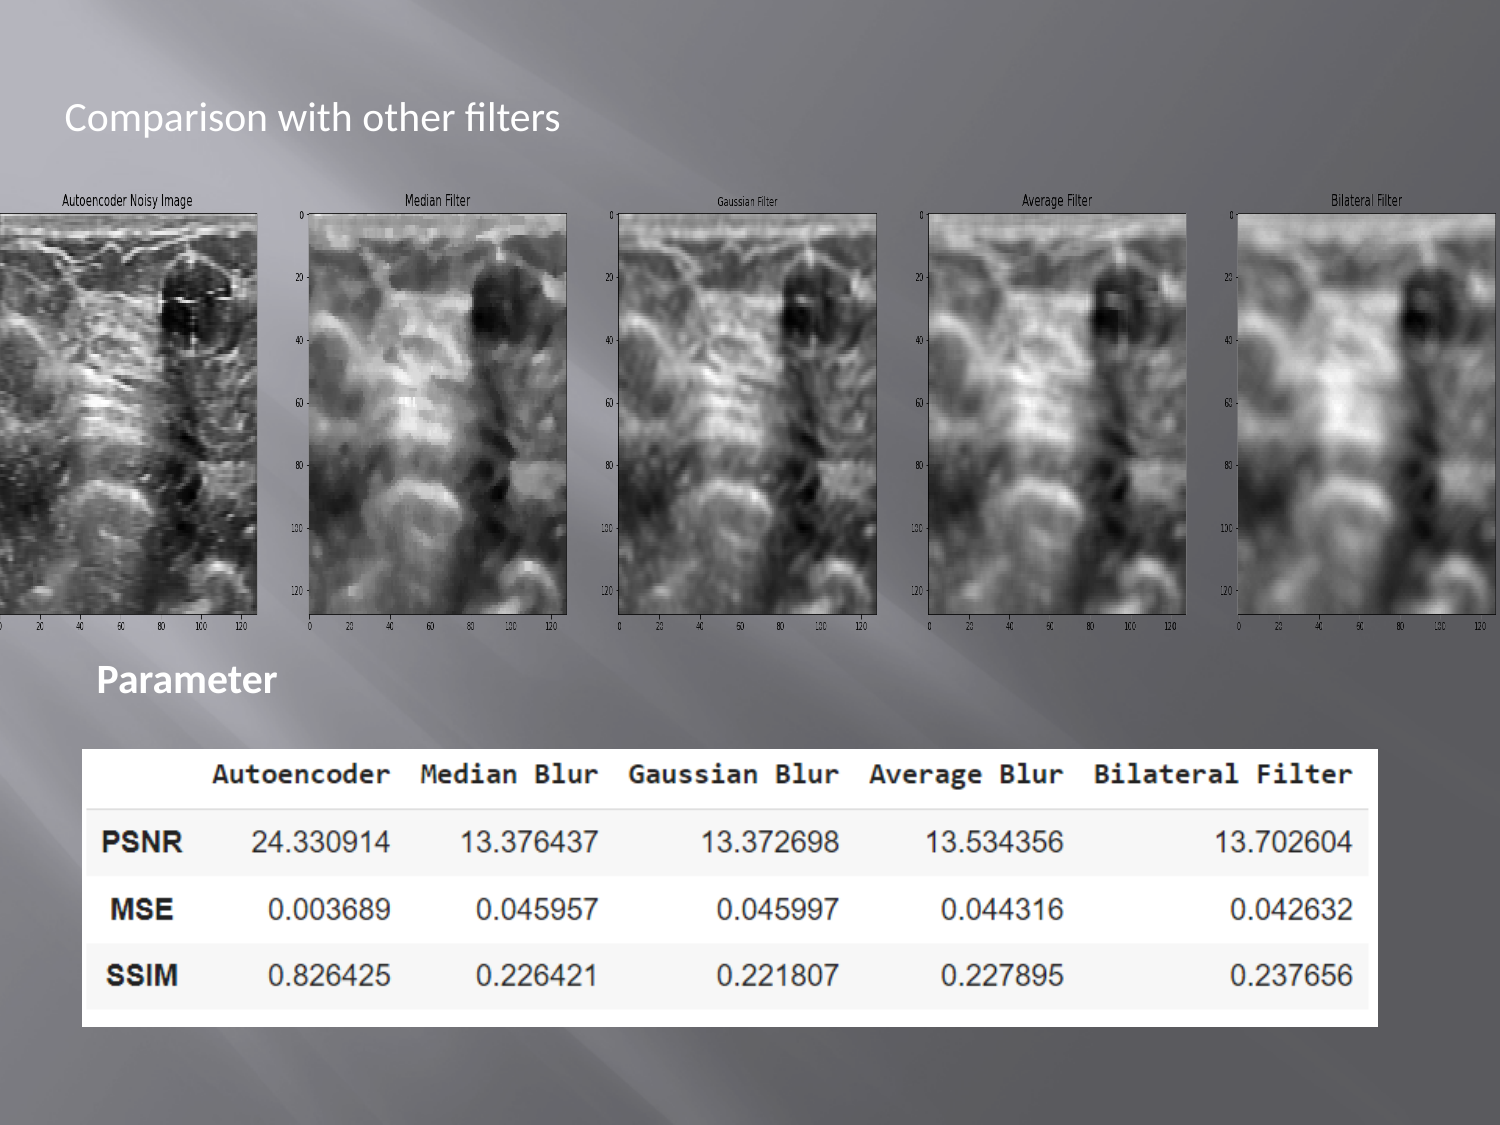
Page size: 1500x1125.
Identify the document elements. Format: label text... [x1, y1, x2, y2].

text_box Comparison with other filters [49, 82, 577, 147]
text_box Parameter [81, 685, 332, 710]
picture [0, 187, 1500, 640]
picture [81, 749, 1378, 1027]
